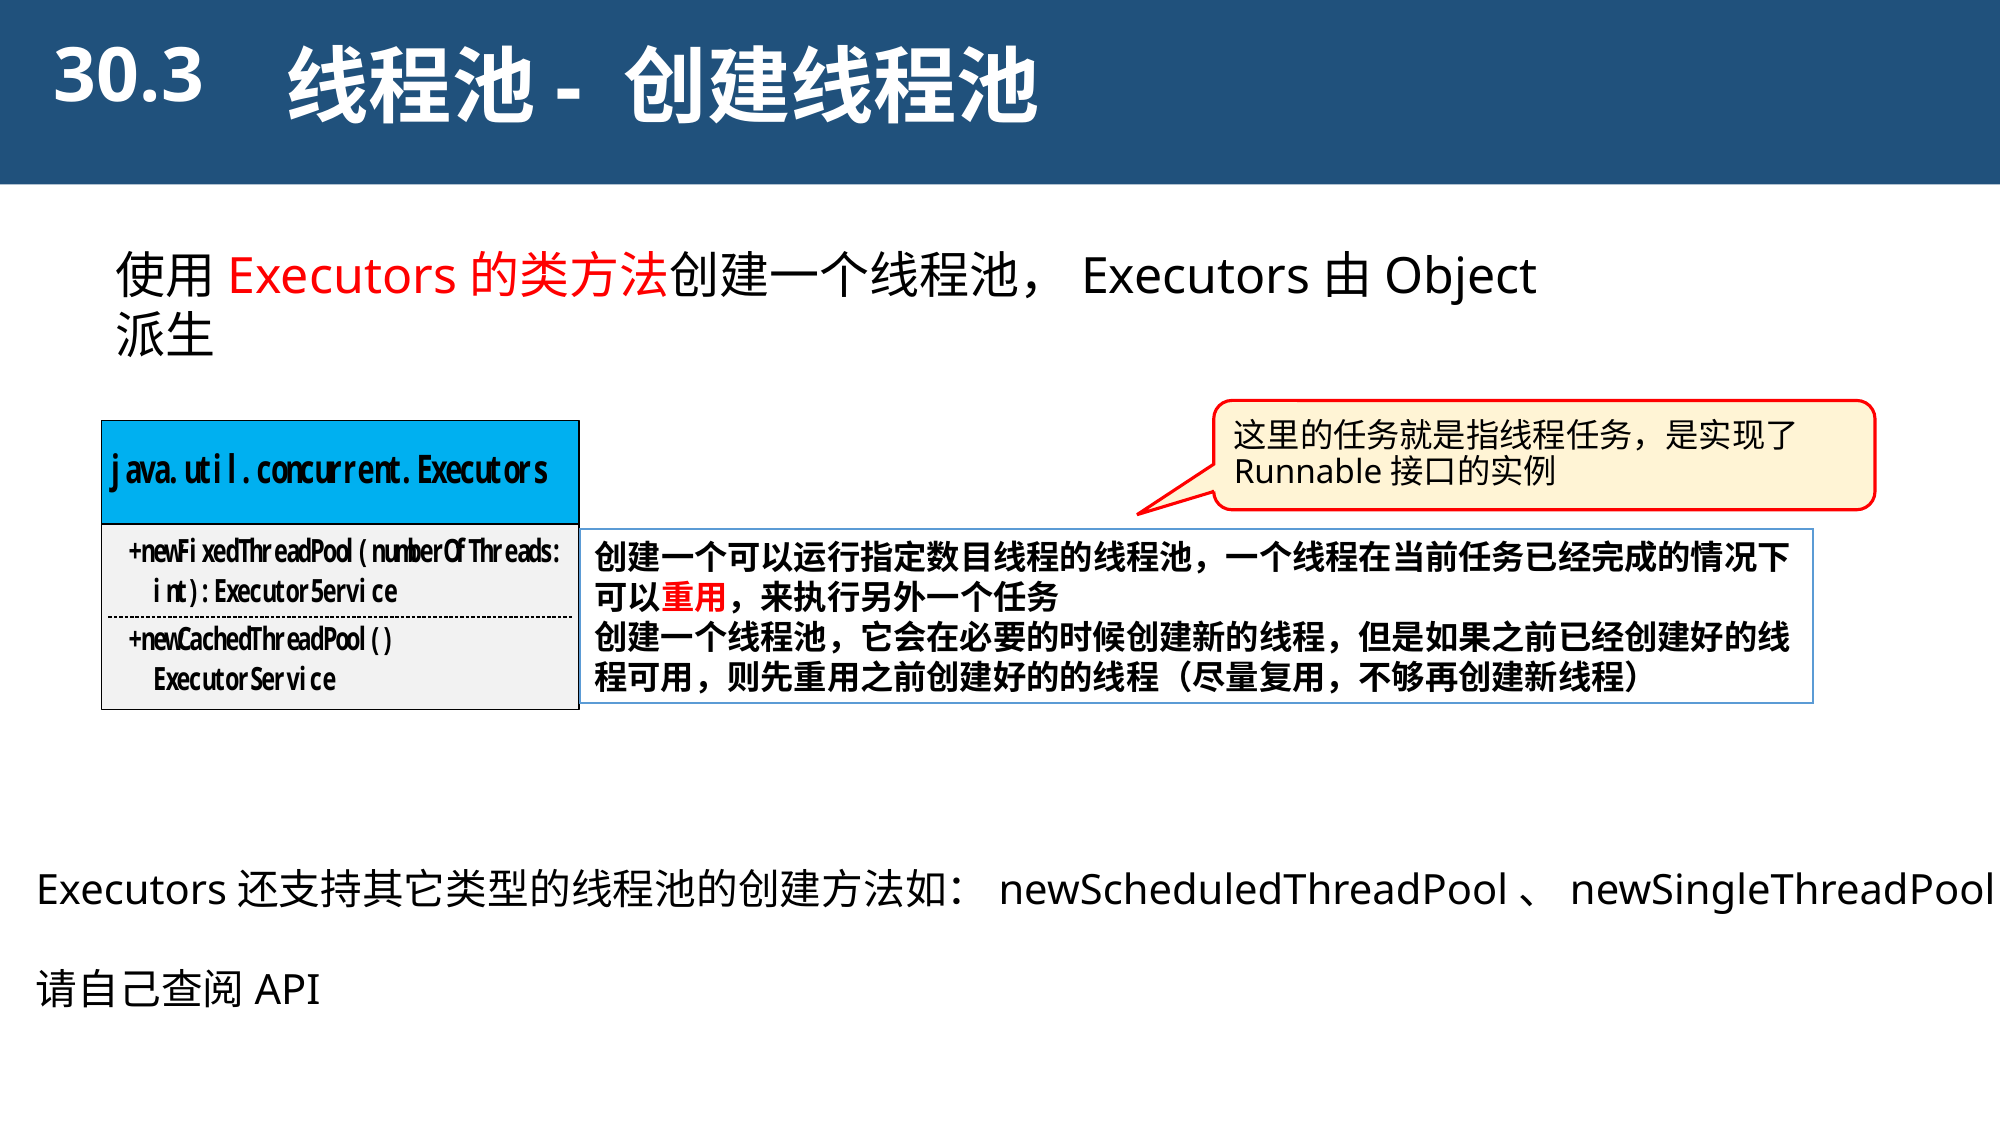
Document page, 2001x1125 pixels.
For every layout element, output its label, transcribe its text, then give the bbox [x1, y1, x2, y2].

text_box 使用Executors的类方法创建一个线程池，Executors由Object派生 [100, 236, 1572, 372]
text_box 这里的任务就是指线程任务，是实现了Runnable接口的实例 [1136, 399, 1877, 516]
text_box 创建一个可以运行指定数目线程的线程池，一个线程在当前任务已经完成的情况下可以重用，来执行另外一个任务 创建一个线程池，它会在必要的时候创建新的线程，但是如果之前已经创建好的线程可用，则先重用之前创建好的的线程（尽量复用，不够再创建新线程） [580, 528, 1814, 704]
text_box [97, 415, 580, 712]
list 30.3 [38, 28, 244, 166]
text_box Executors还支持其它类型的线程池的创建方法如：newScheduledThreadPool、newSingleThreadPool 请自己查阅API [21, 855, 2000, 1021]
list 线程池- 创建线程池 [270, 36, 1730, 119]
